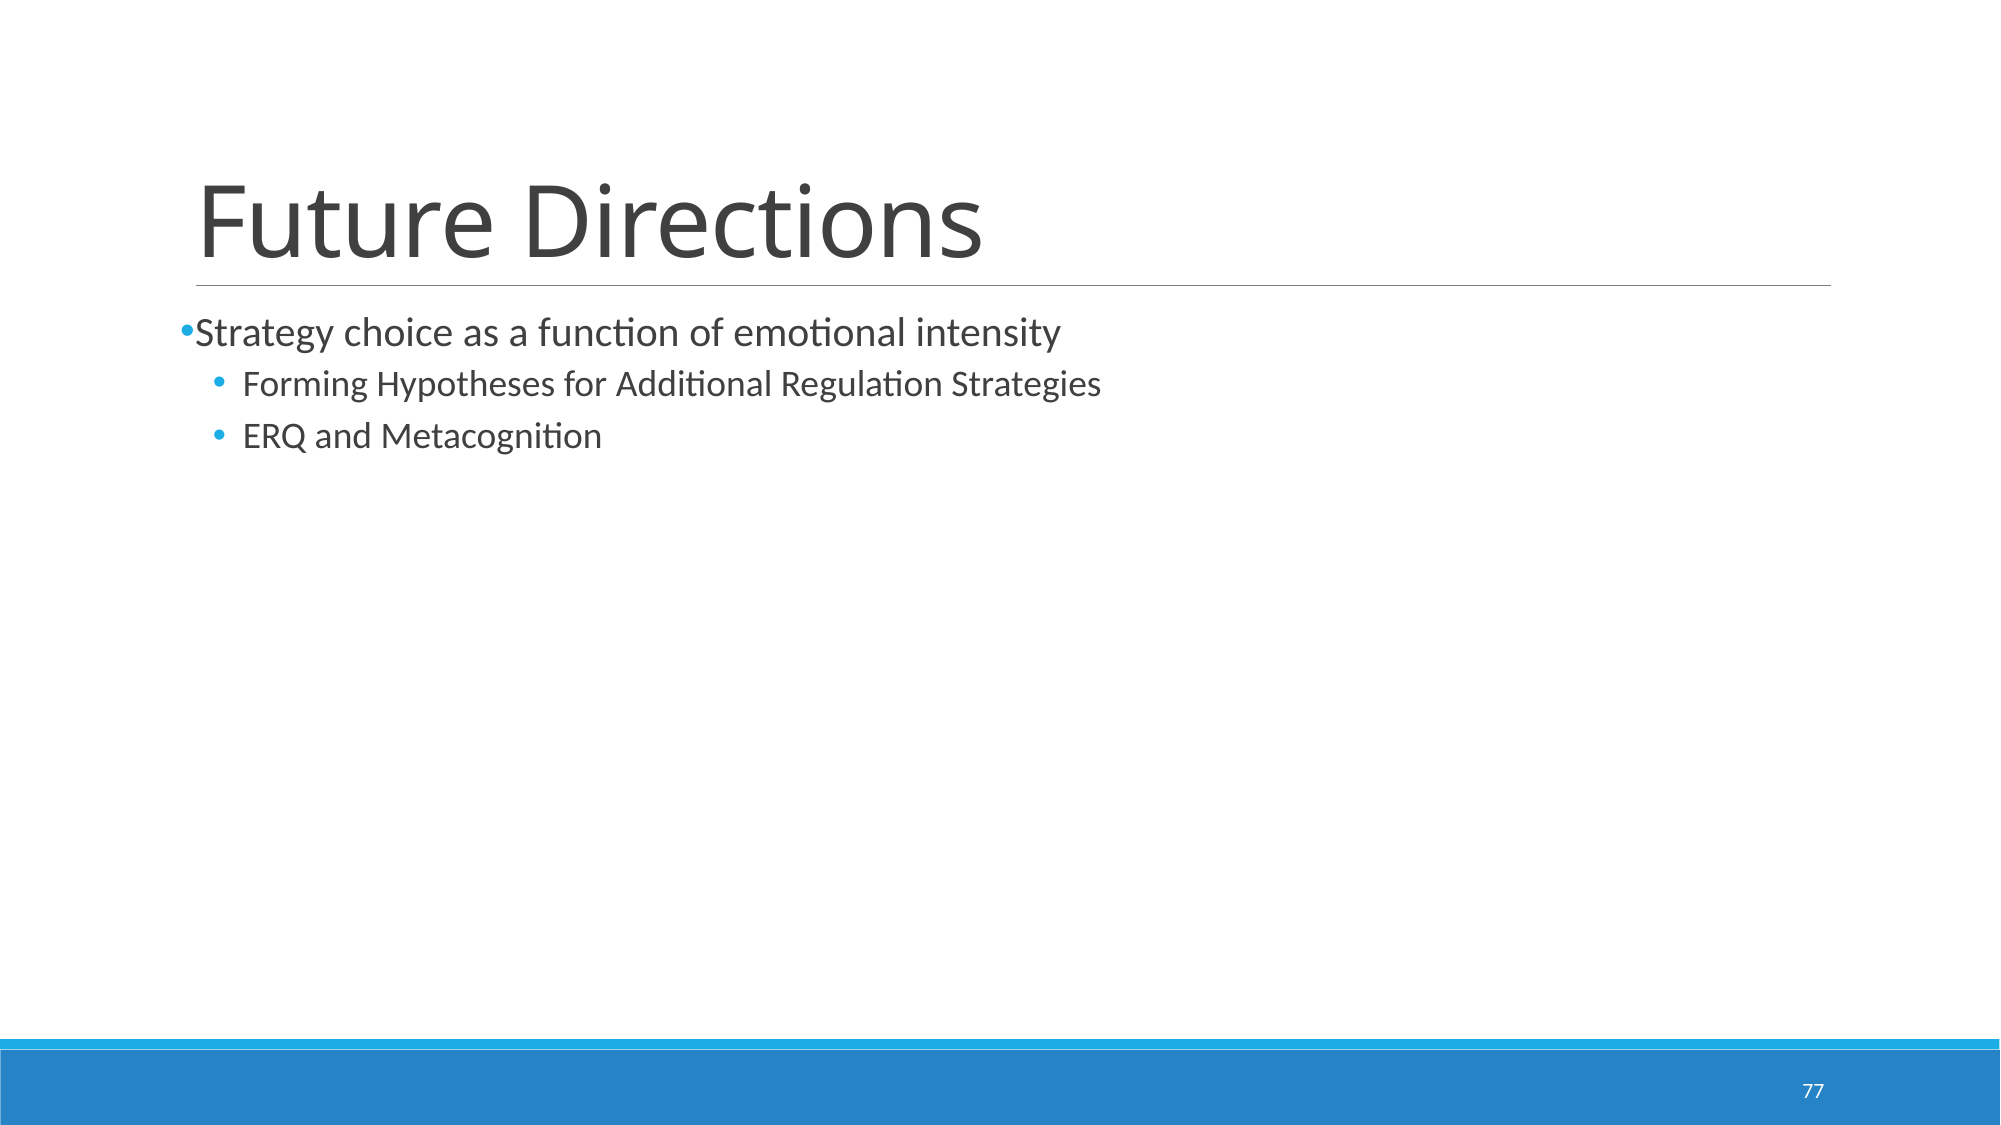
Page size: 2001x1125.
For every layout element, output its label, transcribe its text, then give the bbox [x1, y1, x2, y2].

slide_number 77 [1624, 1059, 1840, 1120]
list Strategy choice as a function of emotional intensity Forming Hypotheses for Additional Regulation Strategies ERQ and Metacognition [180, 302, 1830, 963]
title Future Directions [180, 47, 1830, 285]
